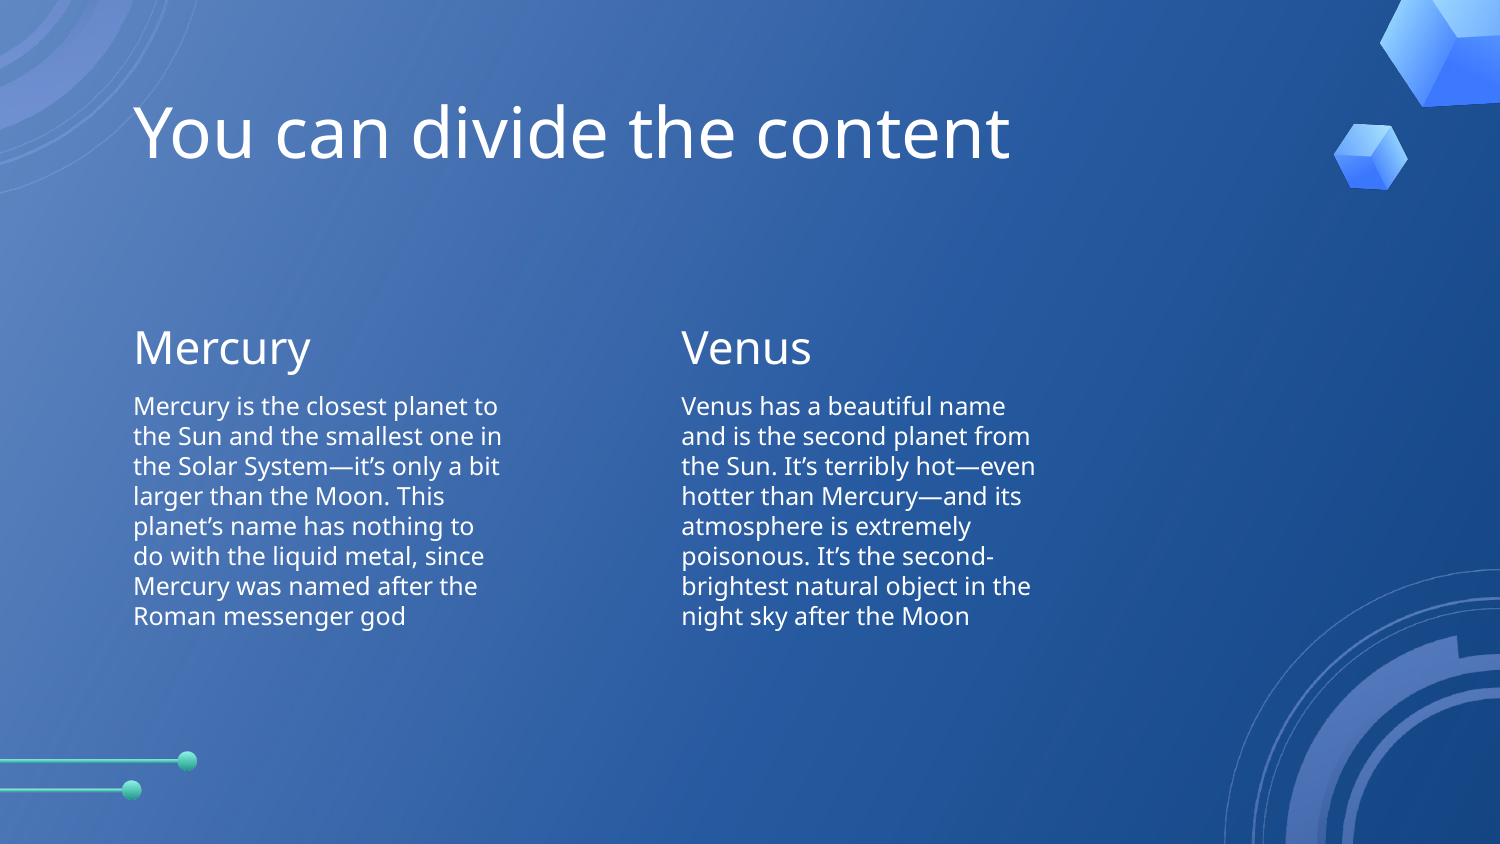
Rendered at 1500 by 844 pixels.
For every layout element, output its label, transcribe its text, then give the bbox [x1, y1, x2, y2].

subtitle Mercury [118, 296, 522, 389]
subtitle Mercury is the closest planet to the Sun and the smallest one in the Solar System—it’s only a bit larger than the Moon. This planet’s name has nothing to do with the liquid metal, since Mercury was named after the Roman messenger god [118, 389, 522, 672]
title You can divide the content [118, 72, 1382, 167]
subtitle Venus [666, 296, 1071, 389]
picture [0, 0, 1500, 844]
subtitle Venus has a beautiful name and is the second planet from the Sun. It’s terribly hot—even hotter than Mercury—and its atmosphere is extremely poisonous. It’s the second-brightest natural object in the night sky after the Moon [666, 389, 1071, 672]
